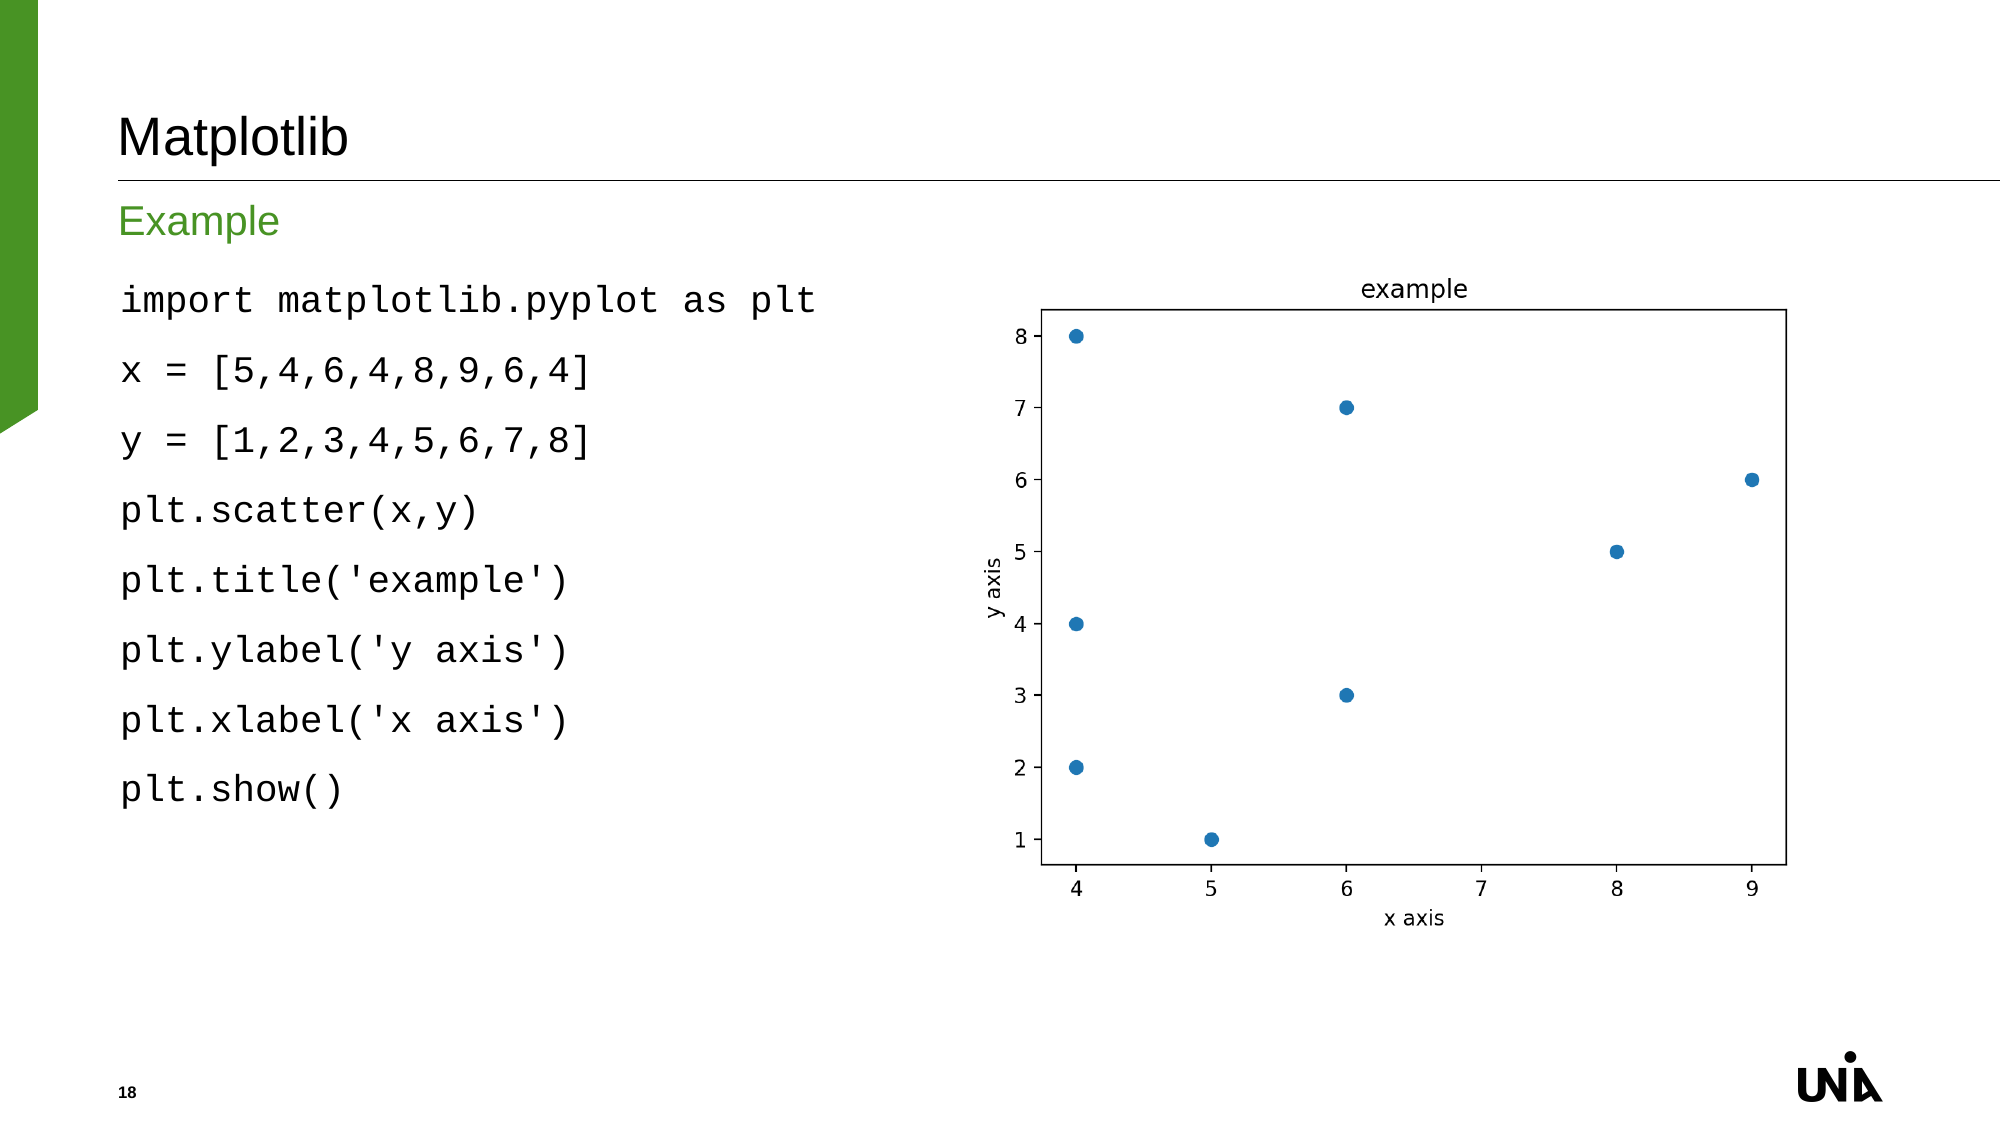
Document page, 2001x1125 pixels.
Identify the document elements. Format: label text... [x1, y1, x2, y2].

list import matplotlib.pyplot as plt x = [5,4,6,4,8,9,6,4] y = [1,2,3,4,5,6,7,8] plt.scatter(x,y) plt.title('example') plt.ylabel('y axis') plt.xlabel('x axis') plt.show() [118, 274, 1883, 1037]
subtitle Example [117, 193, 1882, 254]
picture [1798, 1051, 1883, 1102]
picture [921, 223, 1882, 944]
slide_number 18 [118, 1066, 171, 1102]
title Matplotlib [117, 0, 1882, 167]
